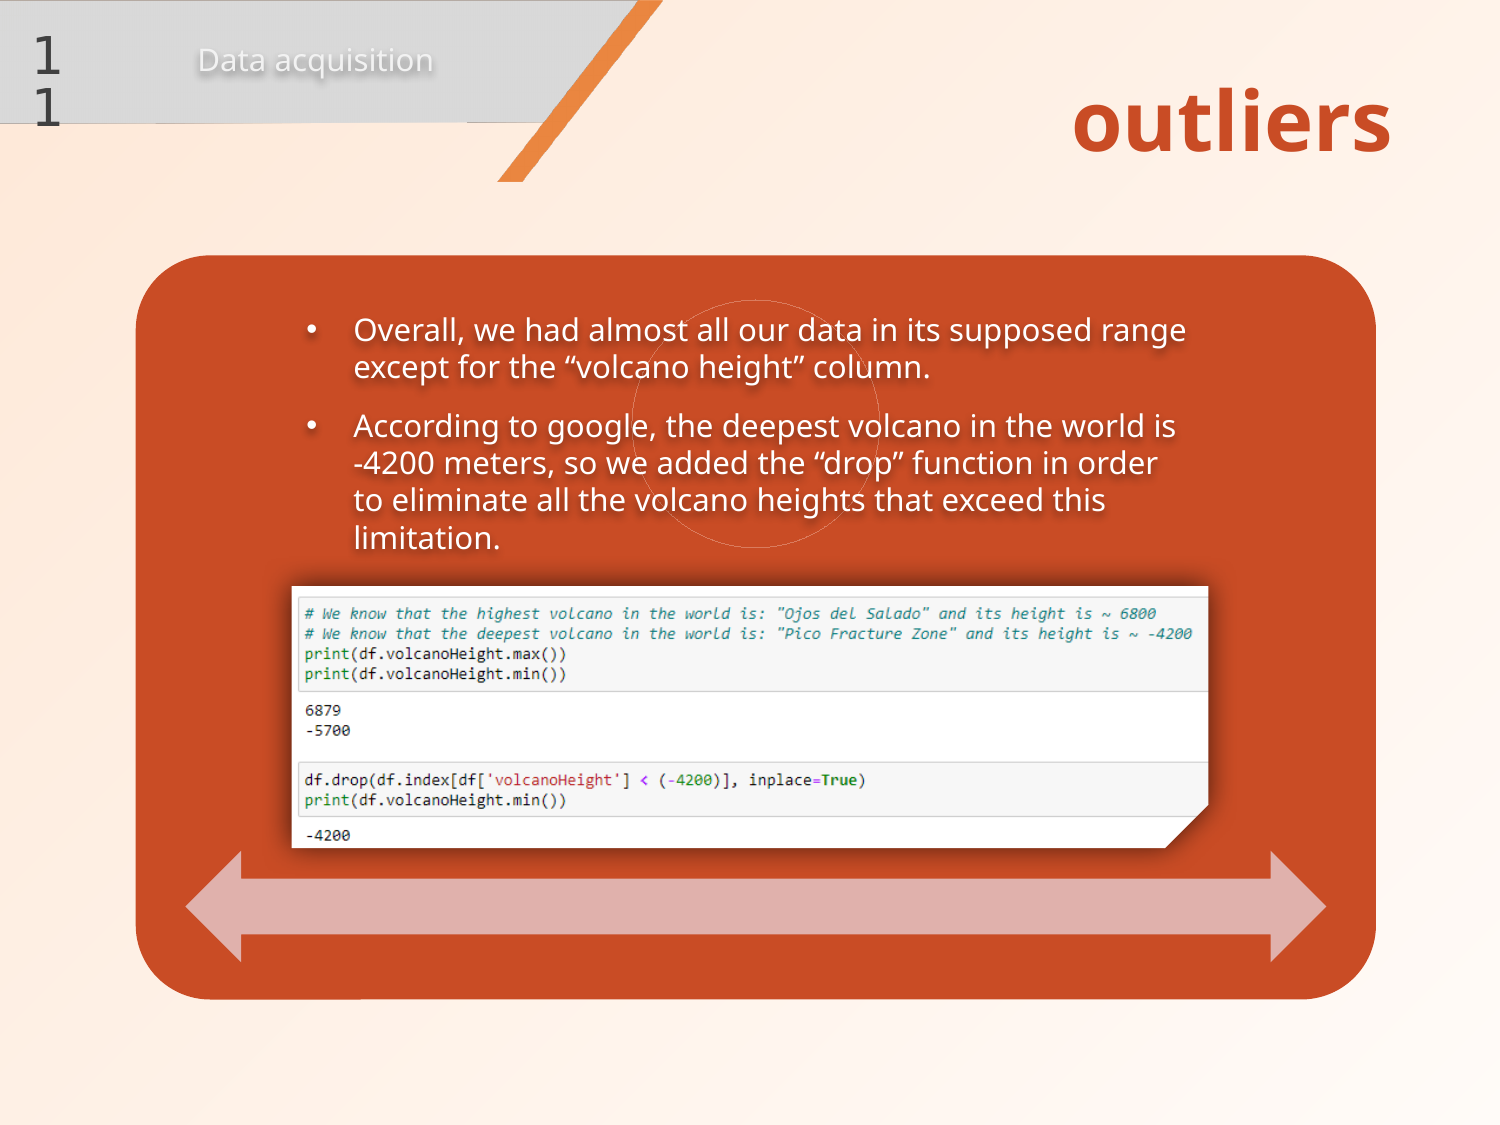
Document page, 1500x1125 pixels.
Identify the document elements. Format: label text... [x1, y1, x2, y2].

text_box Data acquisition [182, 35, 588, 85]
picture [291, 585, 1209, 849]
slide_number 11 [29, 42, 112, 93]
title outliers [662, 62, 1424, 174]
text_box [135, 255, 1377, 1000]
picture [0, 0, 663, 182]
